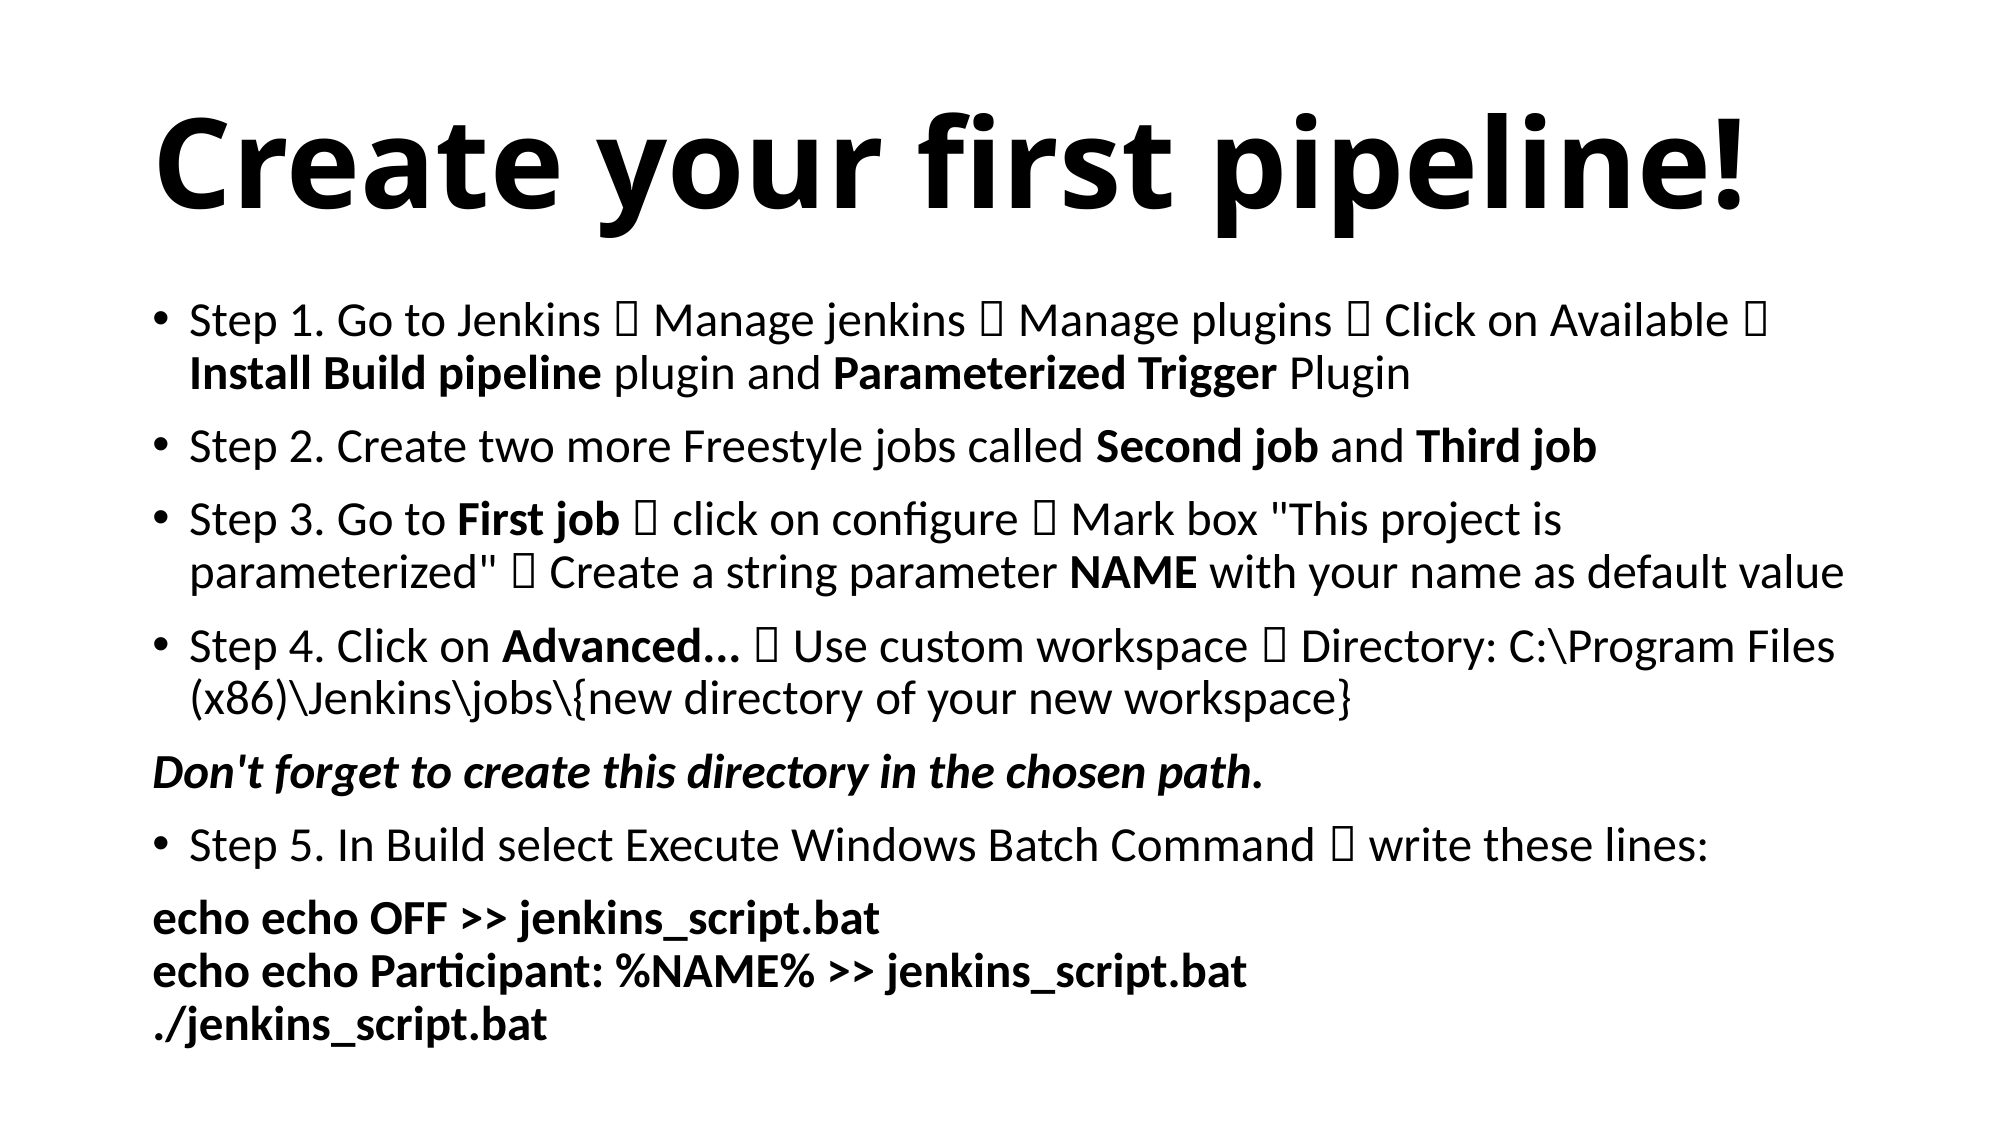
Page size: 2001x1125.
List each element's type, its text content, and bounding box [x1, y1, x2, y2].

title Create your first pipeline! [137, 59, 1863, 197]
text_box Step 1. Go to Jenkins  Manage jenkins  Manage plugins  Click on Available  Install Build pipeline plugin and Parameterized Trigger Plugin Step 2. Create two more Freestyle jobs called Second job and Third job Step 3. Go to First job  click on configure  Mark box "This project is parameterized"  Create a string parameter NAME with your name as default value Step 4. Click on Advanced...  Use custom workspace  Directory: C:\Program Files (x86)\Jenkins\jobs\{new directory of your new workspace} Don't forget to create this directory in the chosen path. Step 5. In Build select Execute Windows Batch Command  write these lines: echo echo OFF >> jenkins_script.bat echo echo Participant: %NAME% >> jenkins_script.bat ./jenkins_script.bat [137, 197, 1863, 1103]
